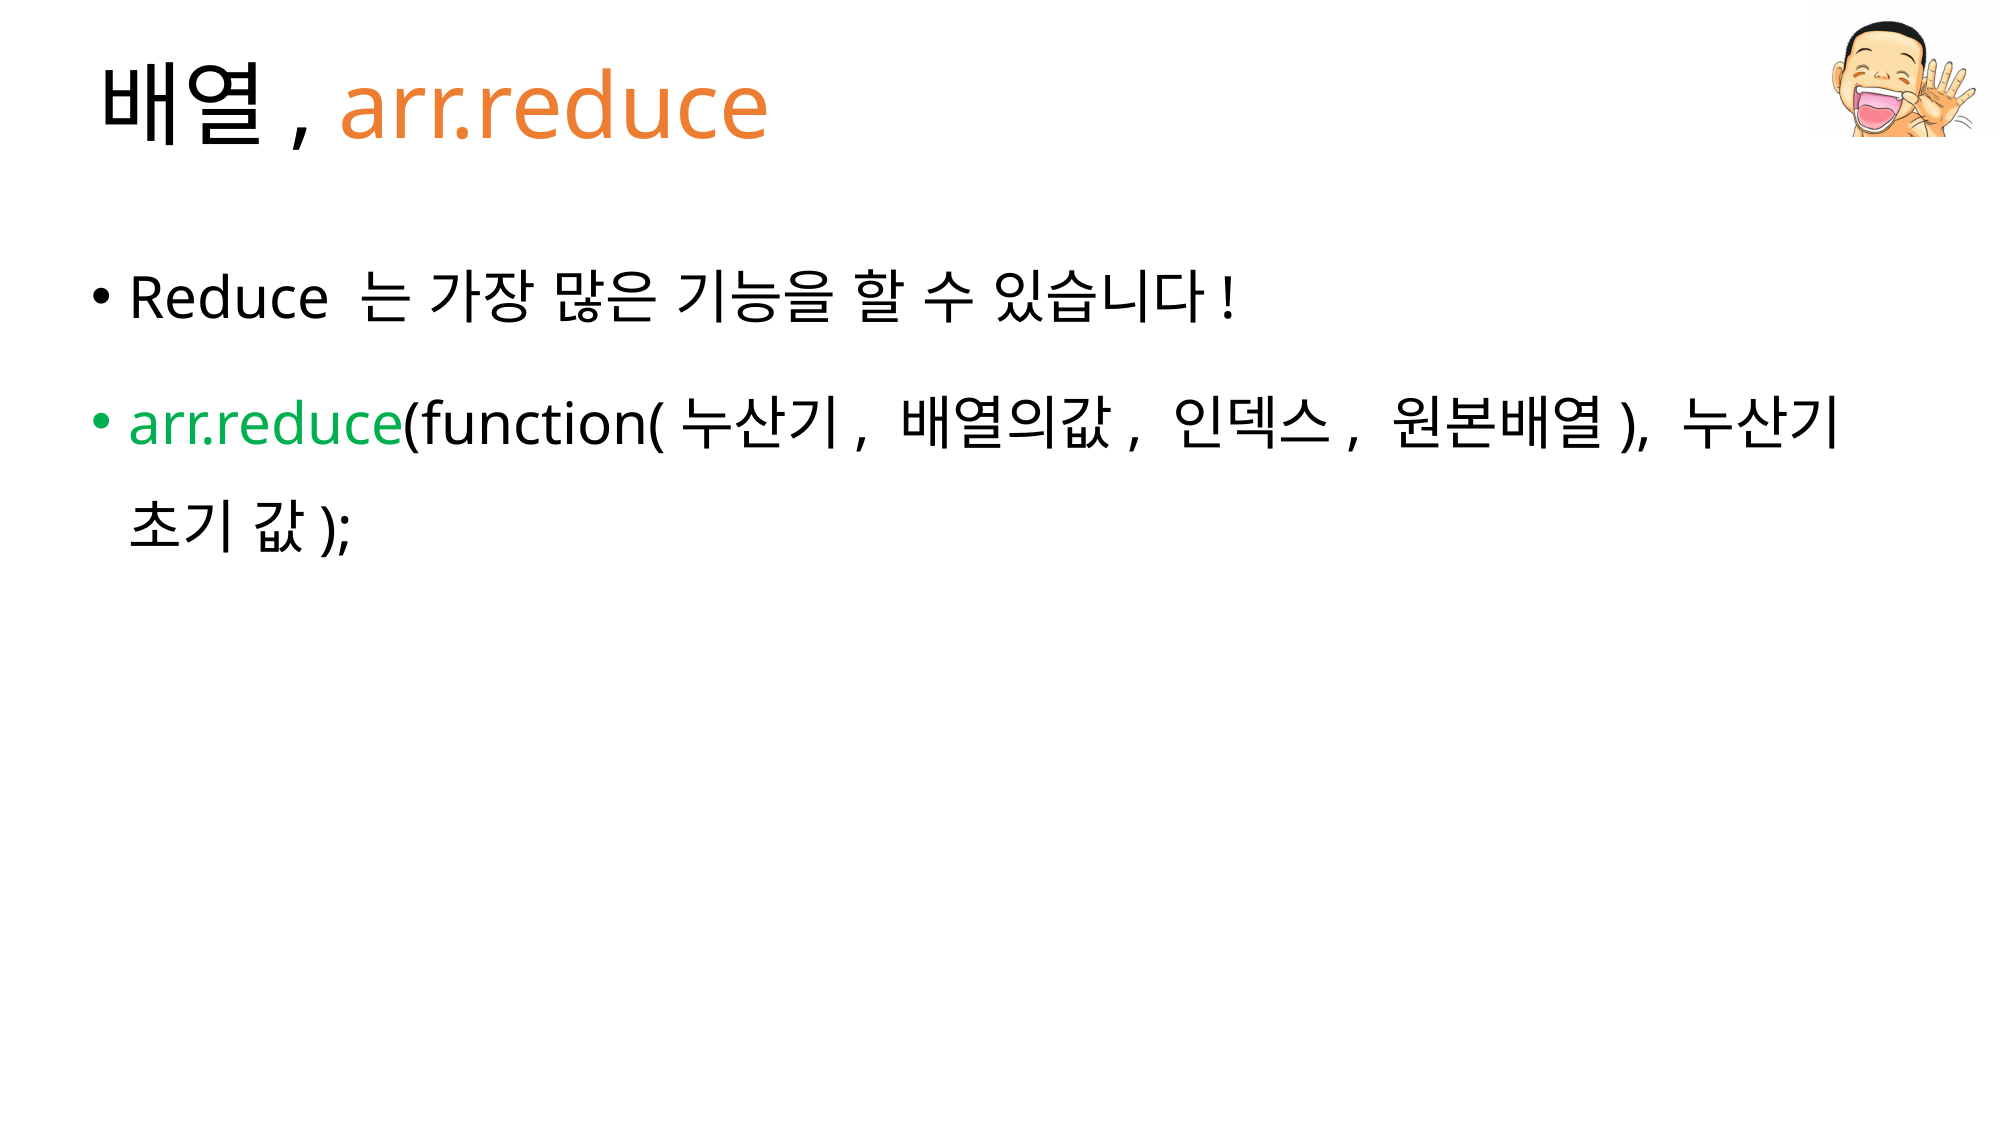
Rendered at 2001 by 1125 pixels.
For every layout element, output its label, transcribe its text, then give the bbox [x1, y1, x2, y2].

text_box Reduce 는 가장 많은 기능을 할 수 있습니다! arr.reduce(function(누산기, 배열의값, 인덱스, 원본배열), 누산기 초기 값); [76, 217, 1924, 1005]
picture [1931, 0, 2000, 137]
title 배열, arr.reduce [83, 0, 1931, 218]
